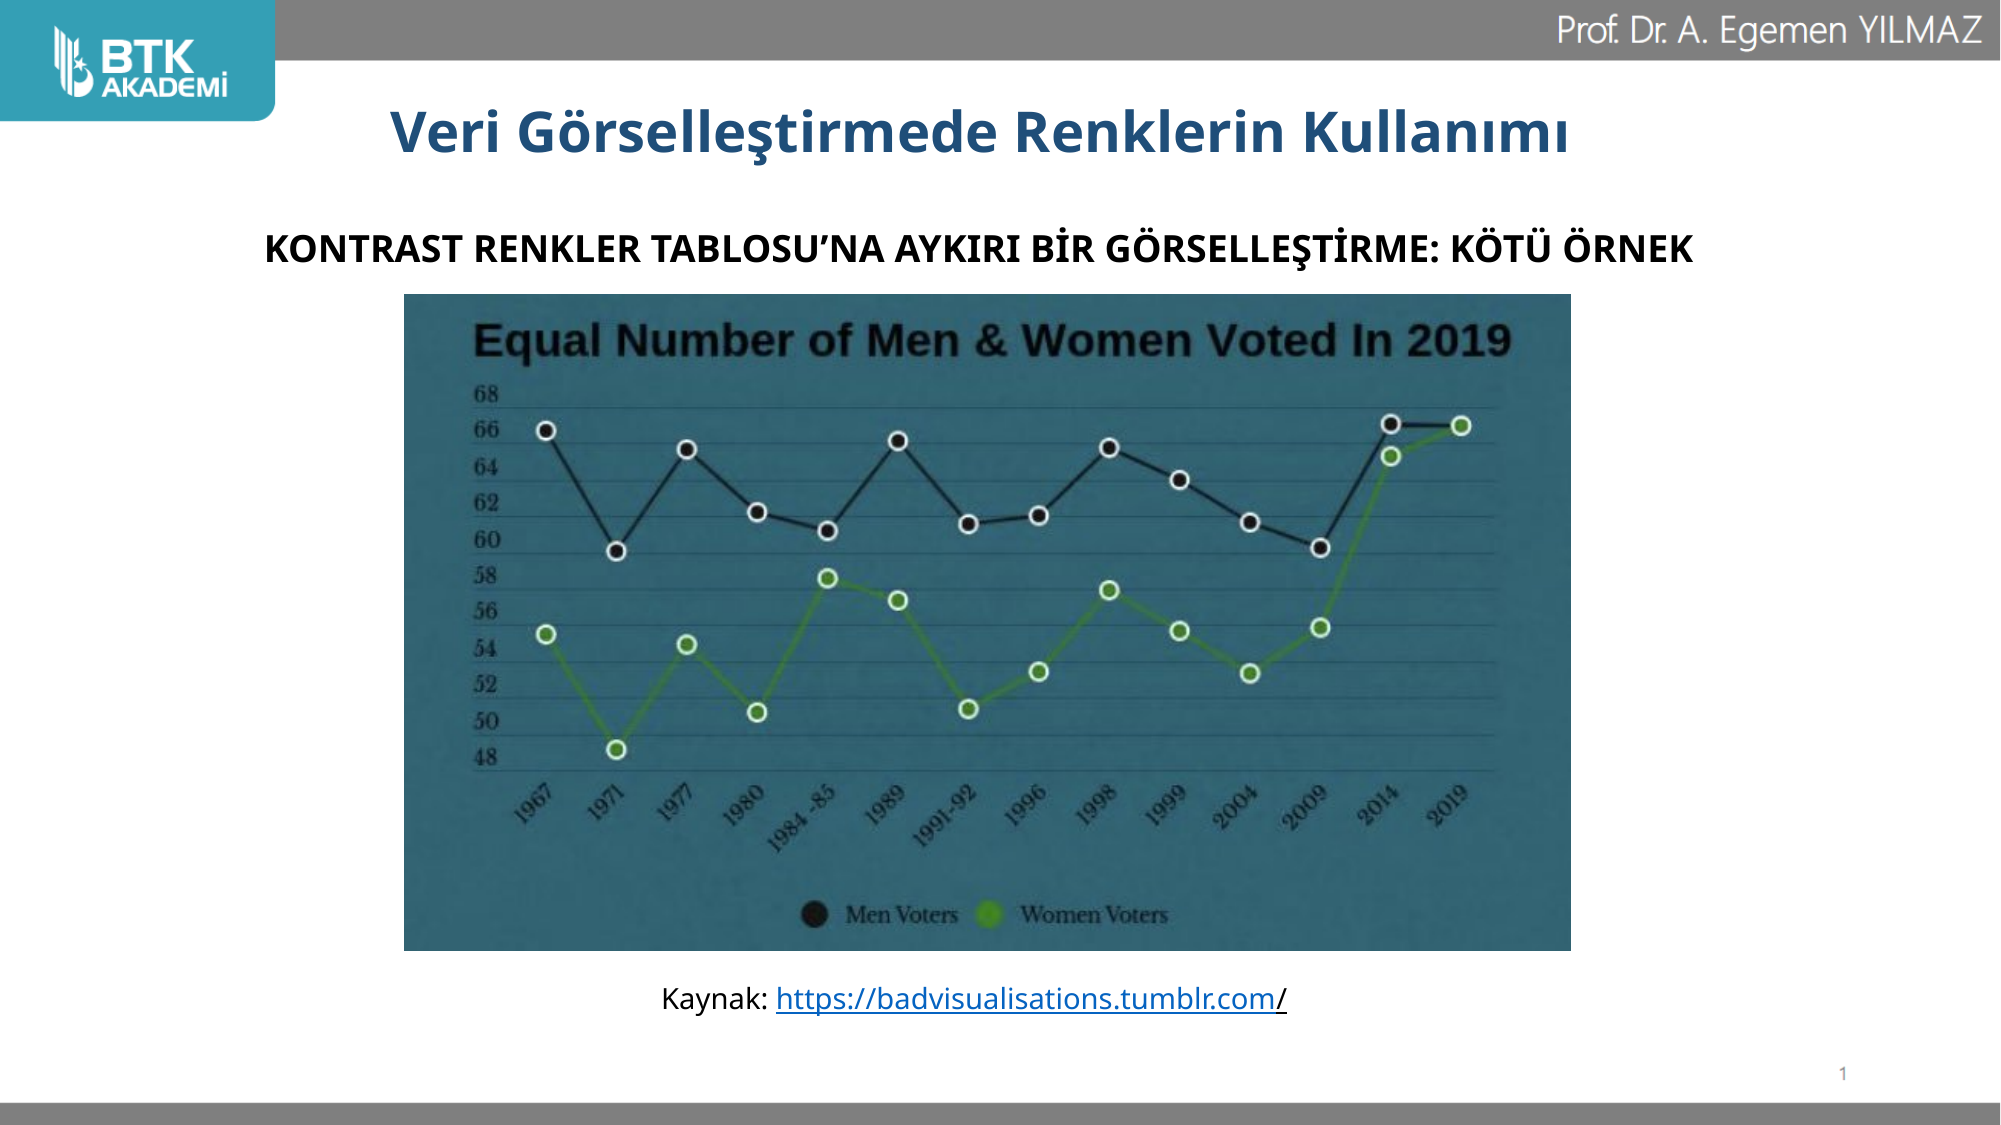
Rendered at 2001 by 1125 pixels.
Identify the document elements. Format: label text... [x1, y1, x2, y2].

slide_number 38 [1325, 1042, 1863, 1103]
text_box Kaynak: https://badvisualisations.tumblr.com/ [646, 972, 1471, 1028]
picture [0, 0, 2001, 1125]
text_box KONTRAST RENKLER TABLOSU’NA AYKIRI BİR GÖRSELLEŞTİRME: KÖTÜ ÖRNEK [249, 217, 1710, 278]
title Veri Görselleştirmede Renklerin Kullanımı [99, 0, 1863, 172]
